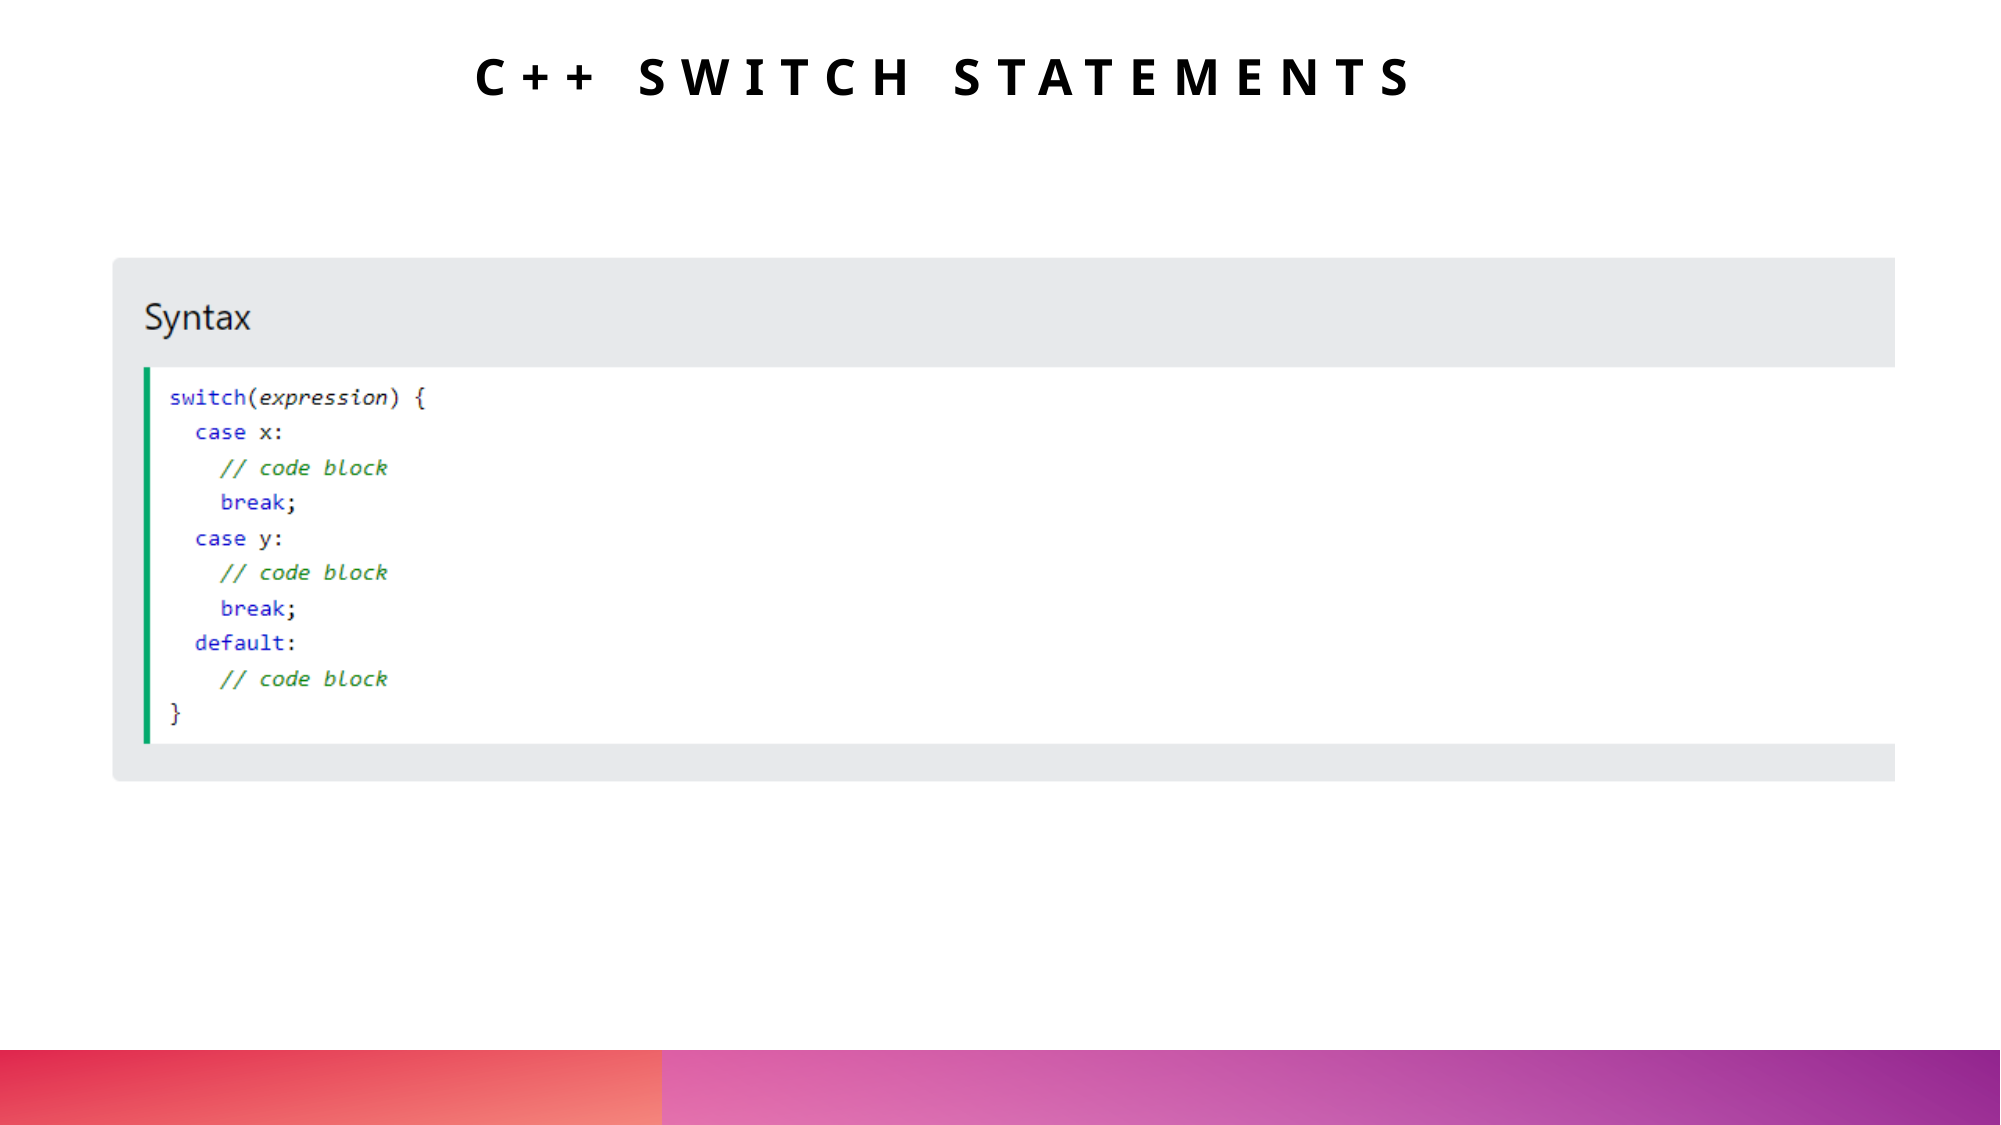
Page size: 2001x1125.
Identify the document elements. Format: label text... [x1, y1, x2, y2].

title C++ Switch Statements [191, 27, 1692, 105]
picture [105, 243, 1895, 791]
